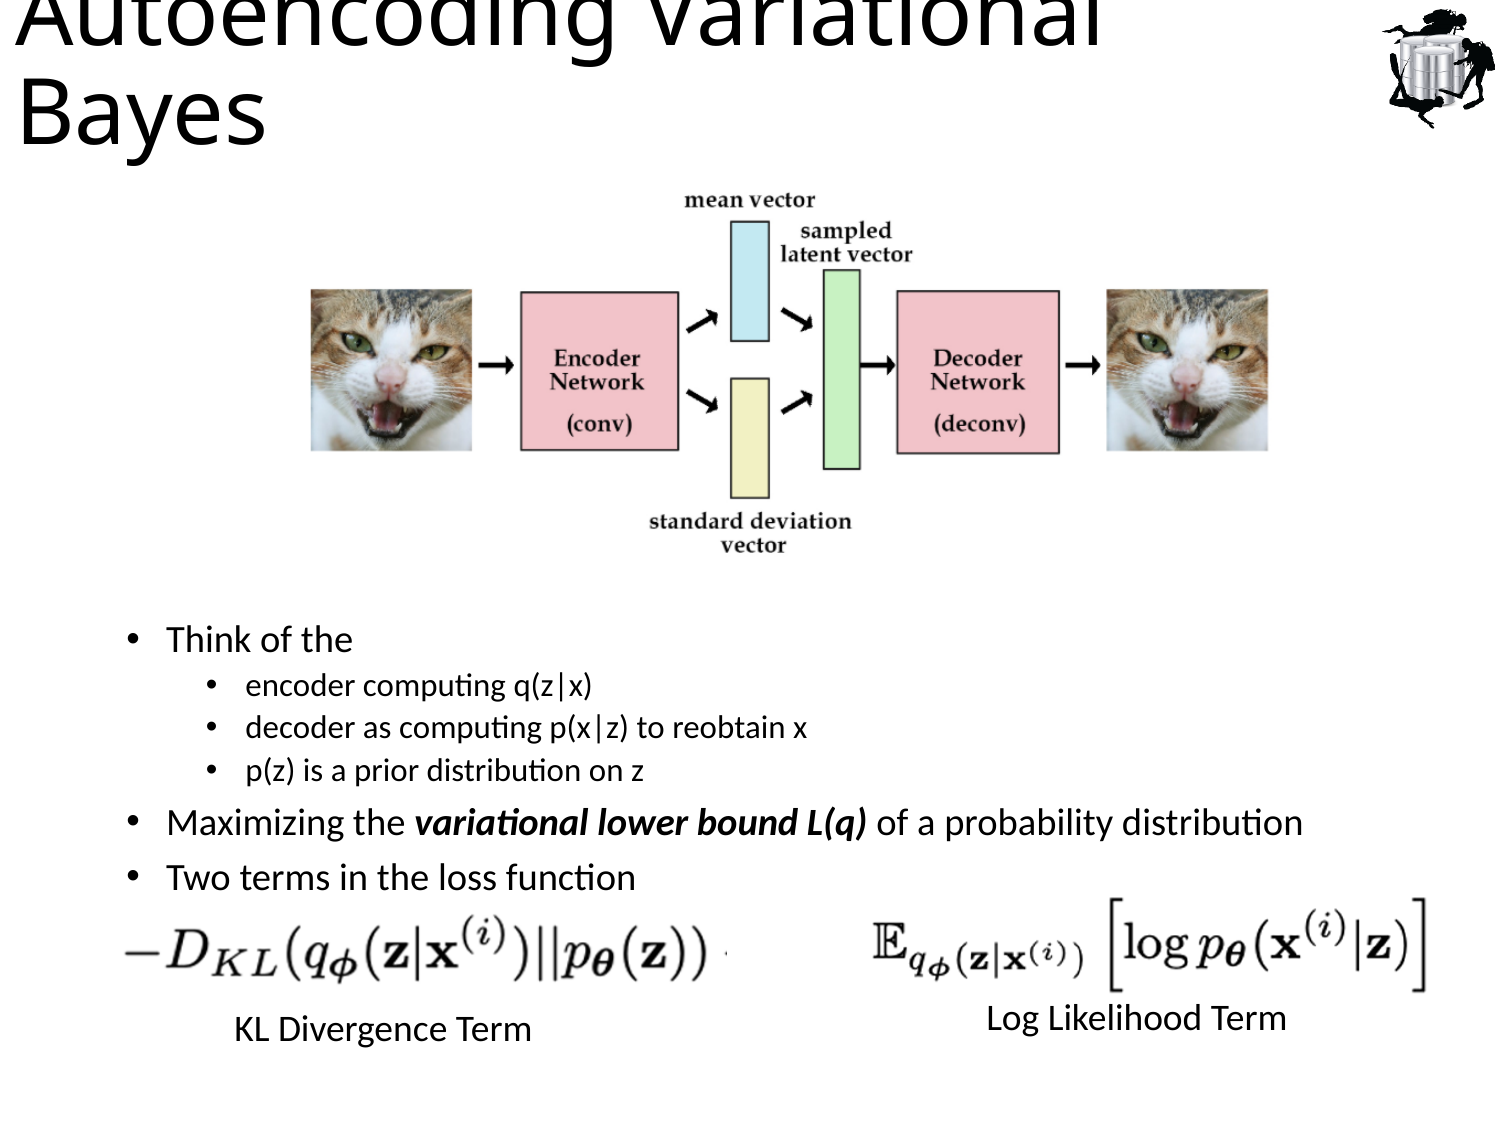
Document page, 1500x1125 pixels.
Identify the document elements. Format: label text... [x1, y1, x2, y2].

picture [1377, 5, 1498, 131]
text_box KL Divergence Term [219, 1027, 557, 1057]
text_box Think of the encoder computing q(z|x) decoder as computing p(x|z) to reobtain x p(z) is a prior distribution on z Maximizing the variational lower bound L(q) of a probability distribution Two terms in the loss function [111, 612, 1389, 910]
picture [862, 864, 1459, 1030]
text_box Log Likelihood Term [971, 1030, 1304, 1046]
picture [217, 149, 1283, 575]
title Autoencoding Variational Bayes [0, 0, 1377, 131]
picture [111, 893, 727, 1027]
